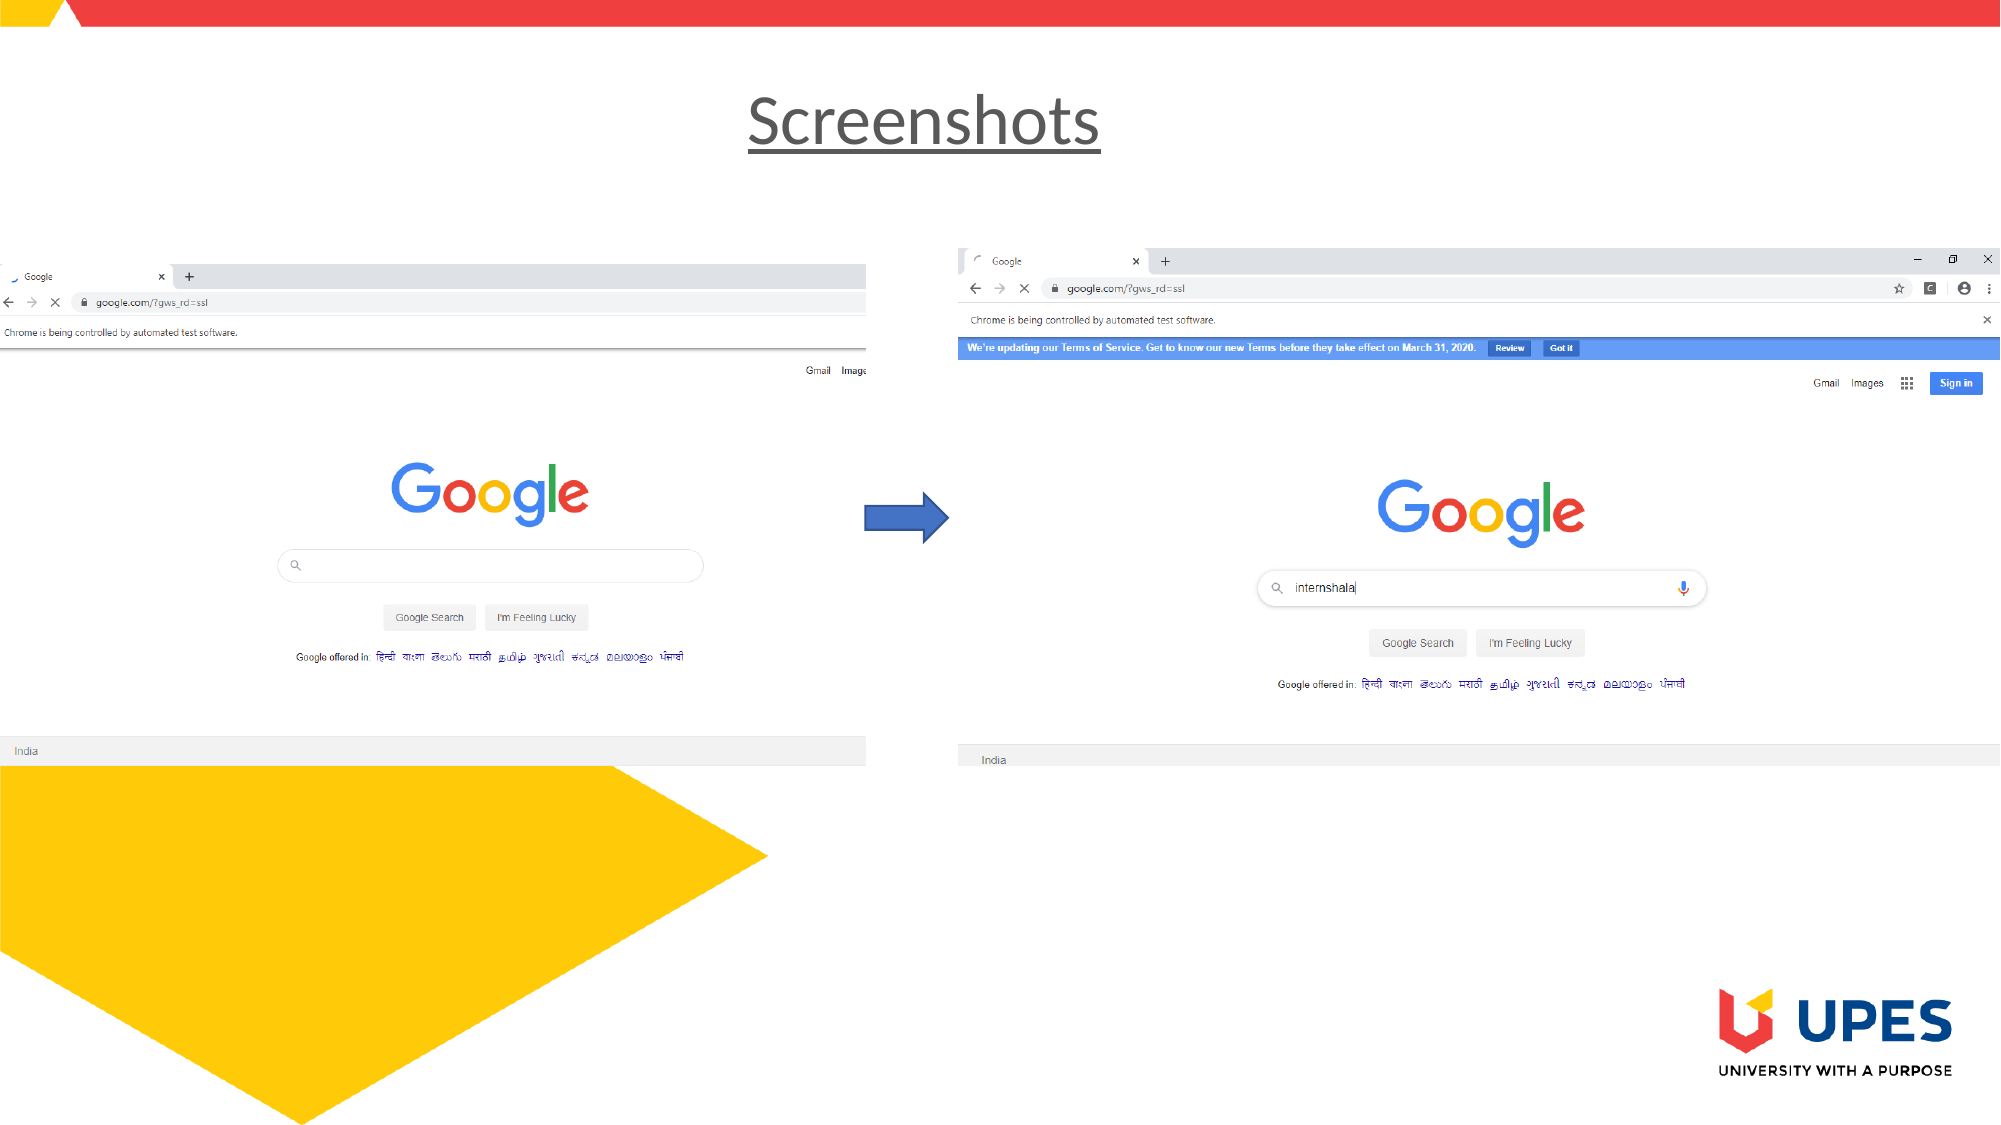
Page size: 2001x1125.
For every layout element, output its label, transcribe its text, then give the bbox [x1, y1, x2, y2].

title Screenshots [0, 74, 1925, 168]
text_box [866, 491, 950, 545]
picture [0, 0, 2001, 1125]
